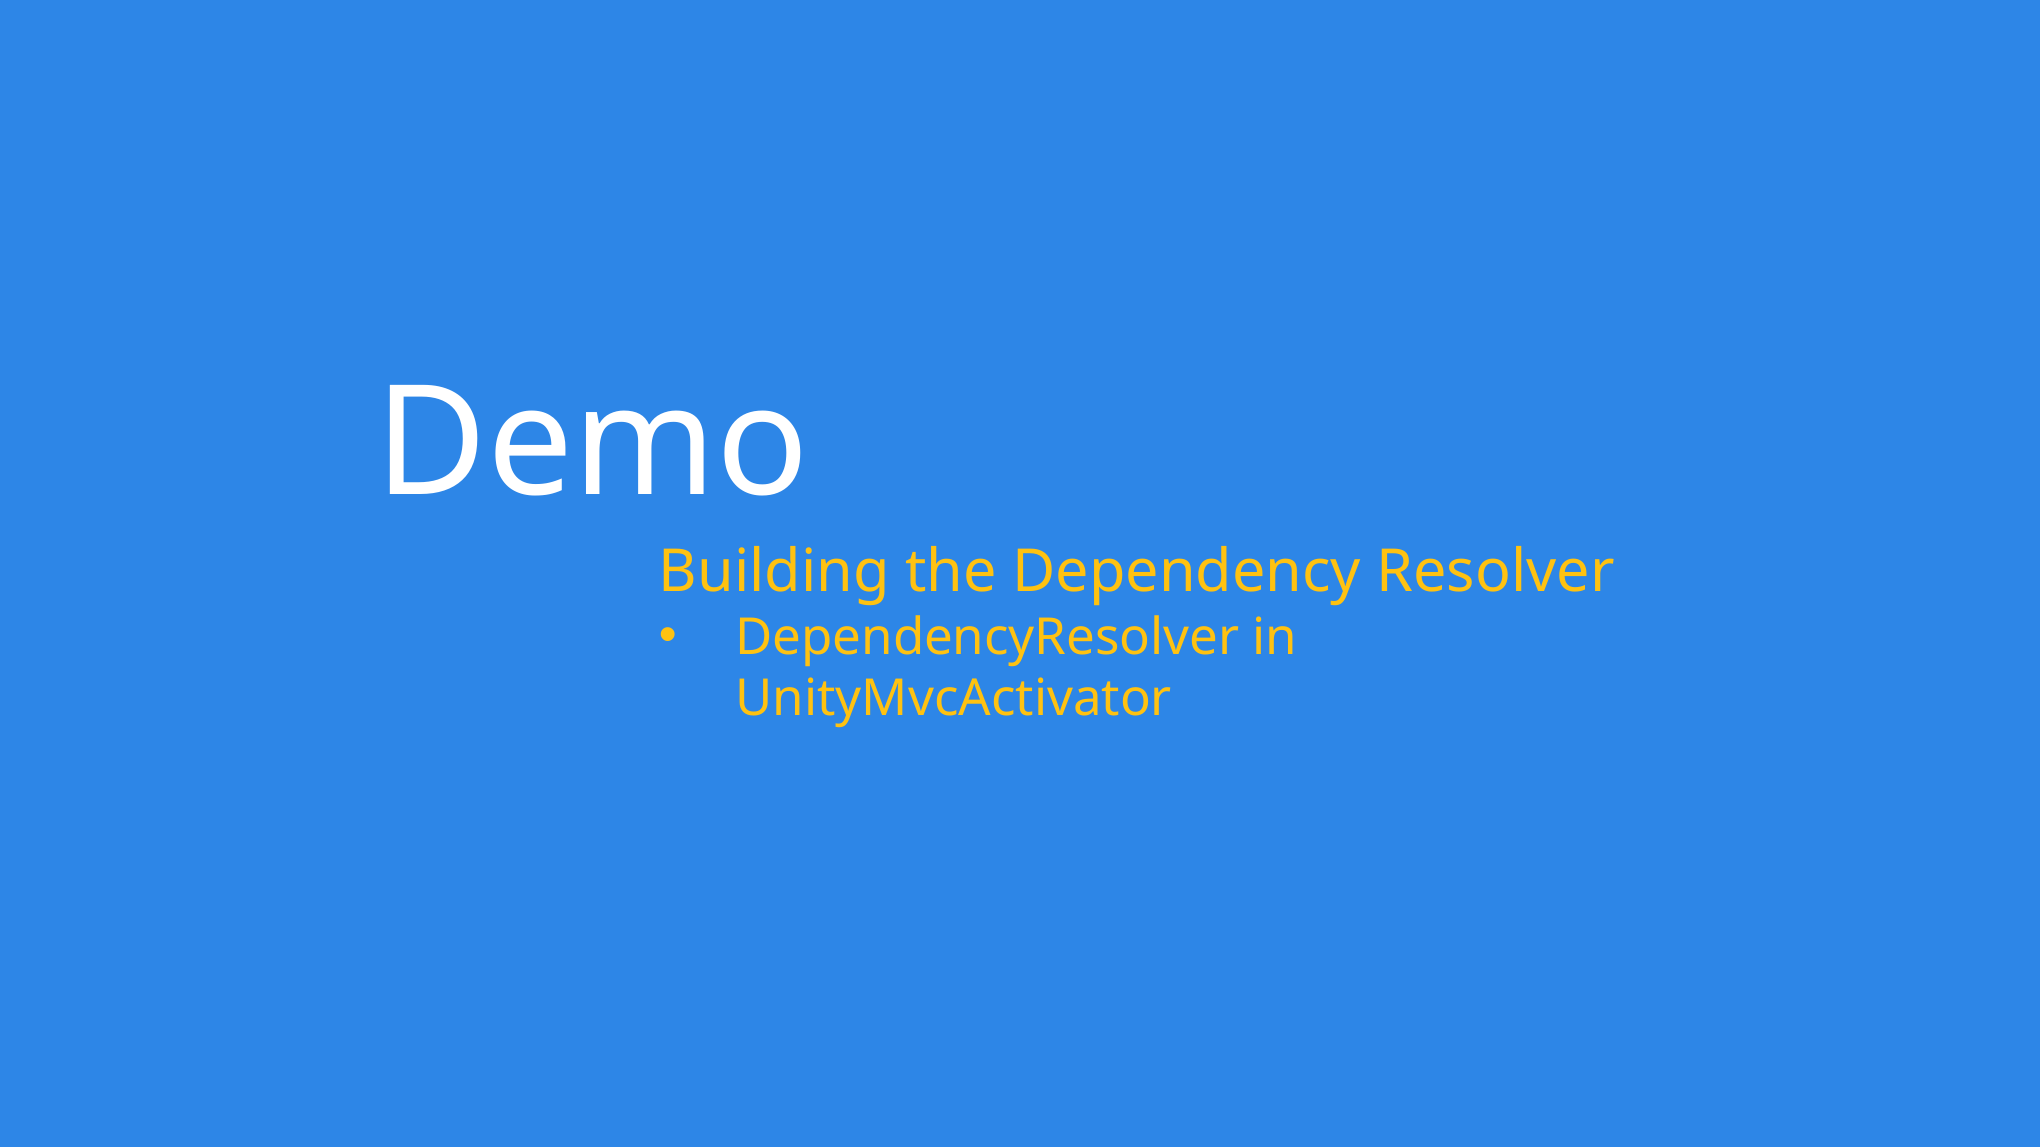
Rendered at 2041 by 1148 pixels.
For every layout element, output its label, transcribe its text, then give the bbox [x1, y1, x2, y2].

list Demo [375, 341, 1785, 531]
text_box Building the Dependency Resolver DependencyResolver in UnityMvcActivator [659, 531, 1718, 797]
